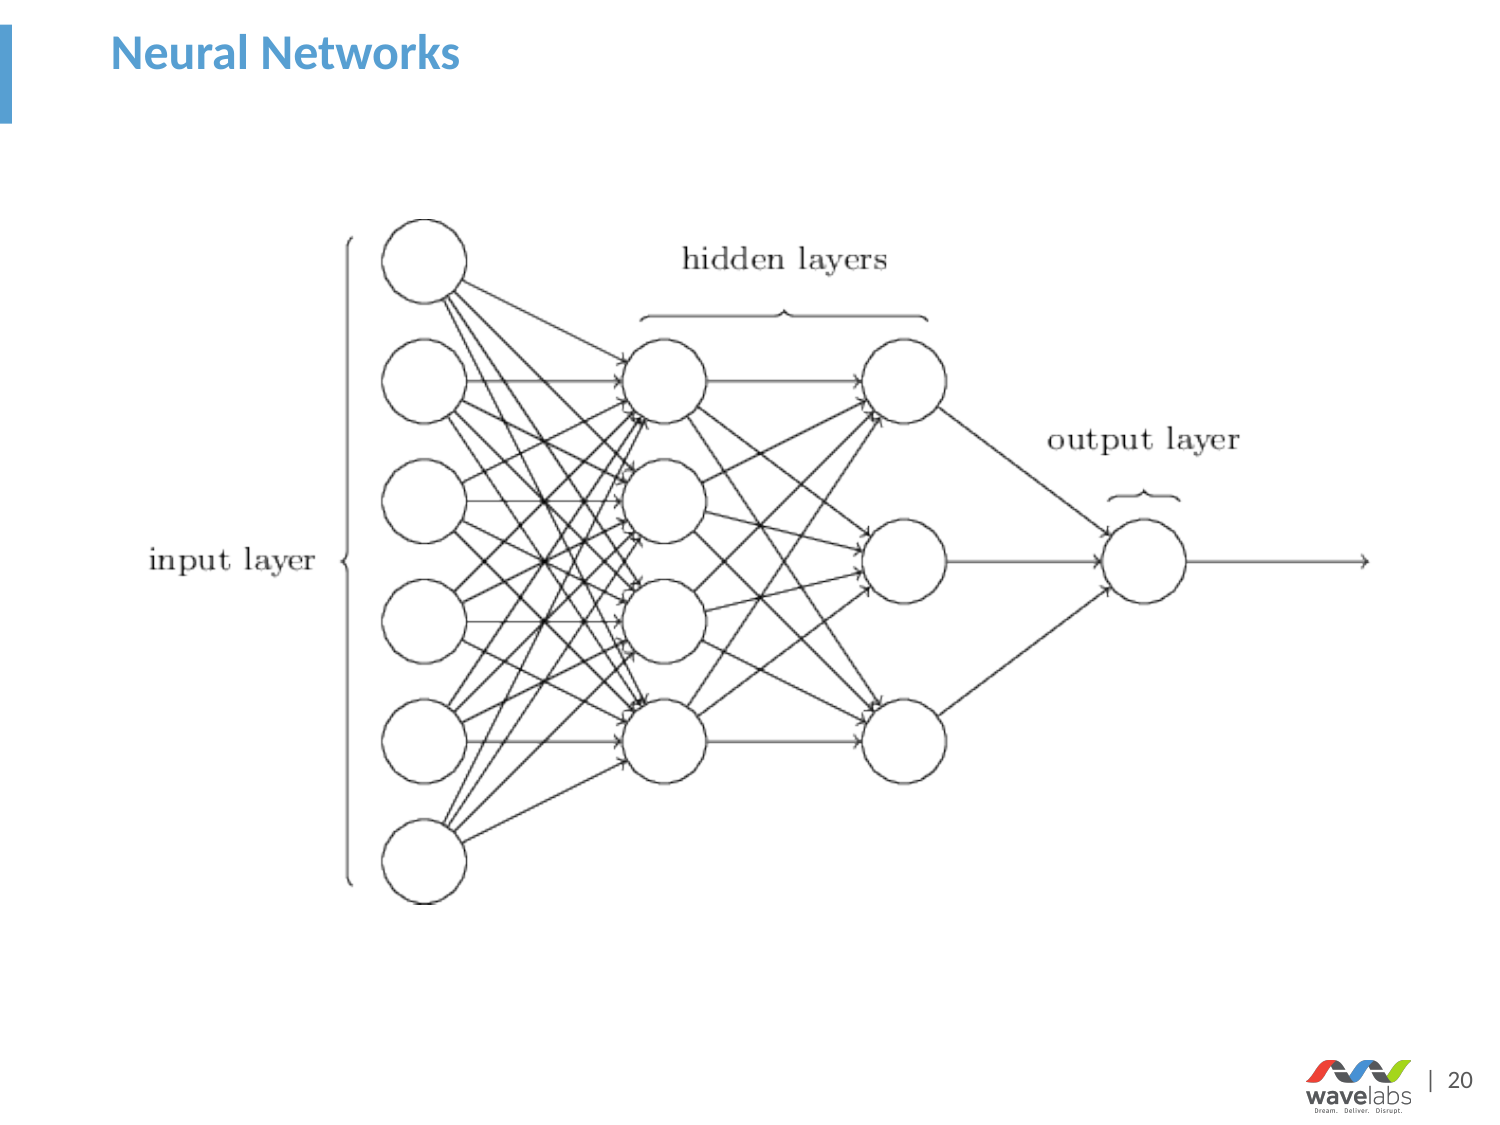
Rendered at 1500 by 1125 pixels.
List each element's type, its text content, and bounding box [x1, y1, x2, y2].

picture [1306, 1059, 1412, 1114]
picture [136, 219, 1400, 906]
text_box | 20 [1076, 1056, 1489, 1102]
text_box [0, 12, 1011, 124]
